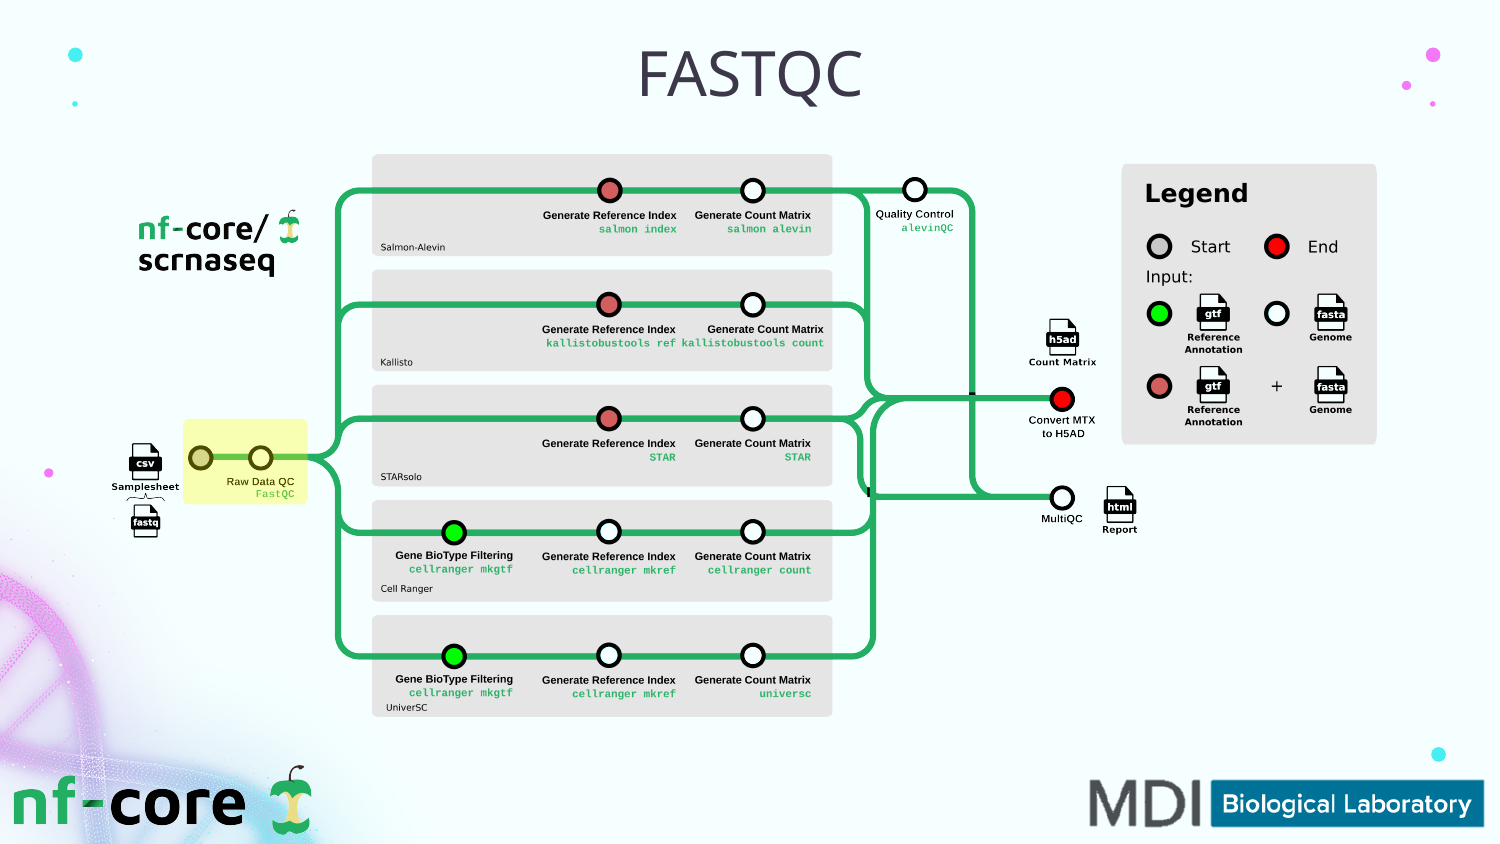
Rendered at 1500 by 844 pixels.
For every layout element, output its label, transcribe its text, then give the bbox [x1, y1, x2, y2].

title FASTQC [118, 18, 1382, 113]
picture [1081, 770, 1492, 836]
picture [0, 153, 1388, 844]
